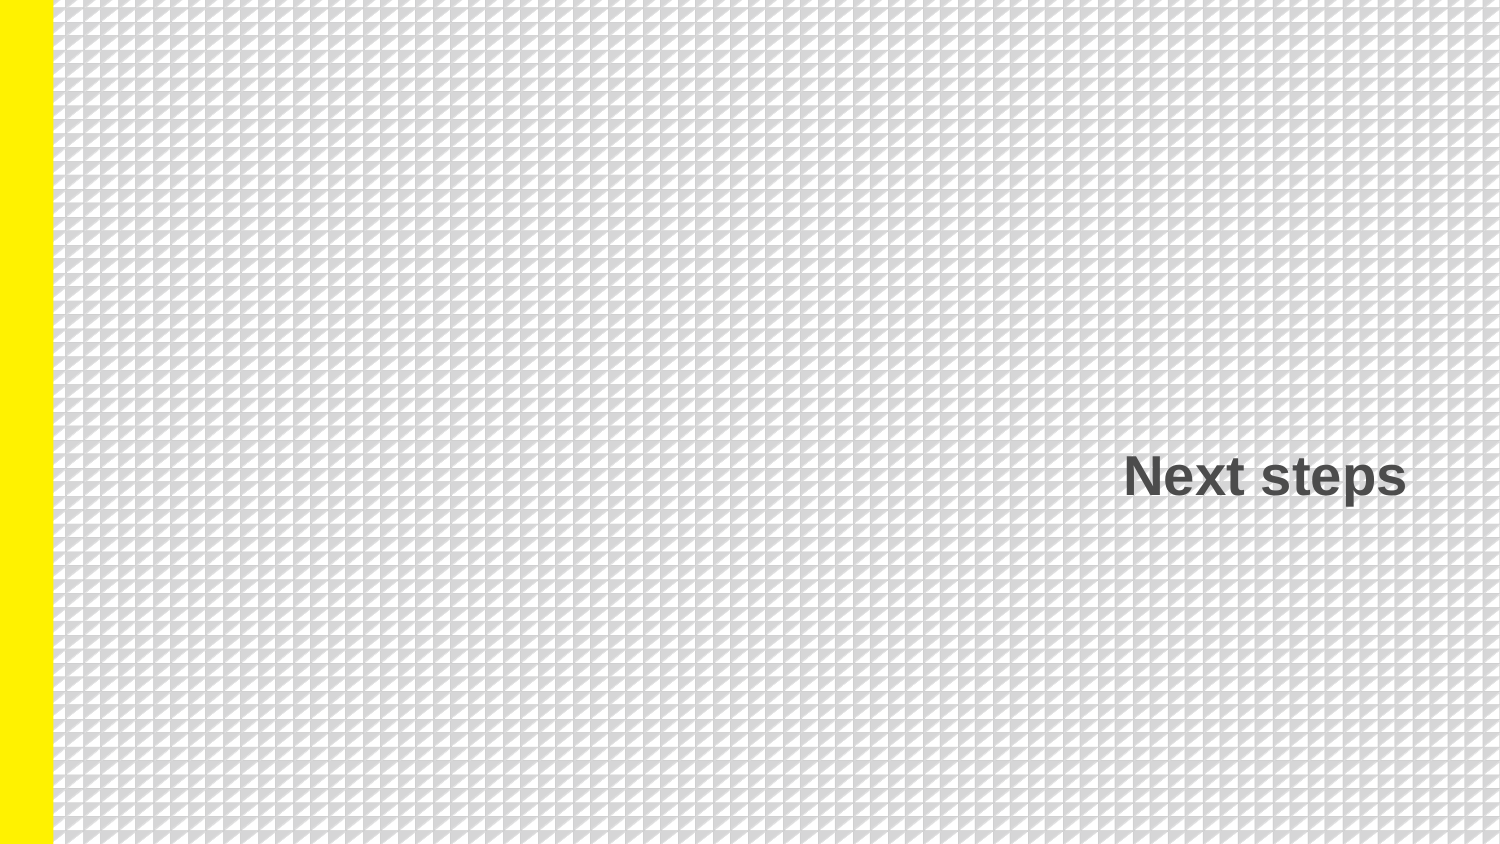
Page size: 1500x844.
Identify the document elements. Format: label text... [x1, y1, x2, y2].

picture [55, 0, 1500, 844]
text_box [0, 0, 55, 844]
title Next steps [147, 246, 1423, 591]
